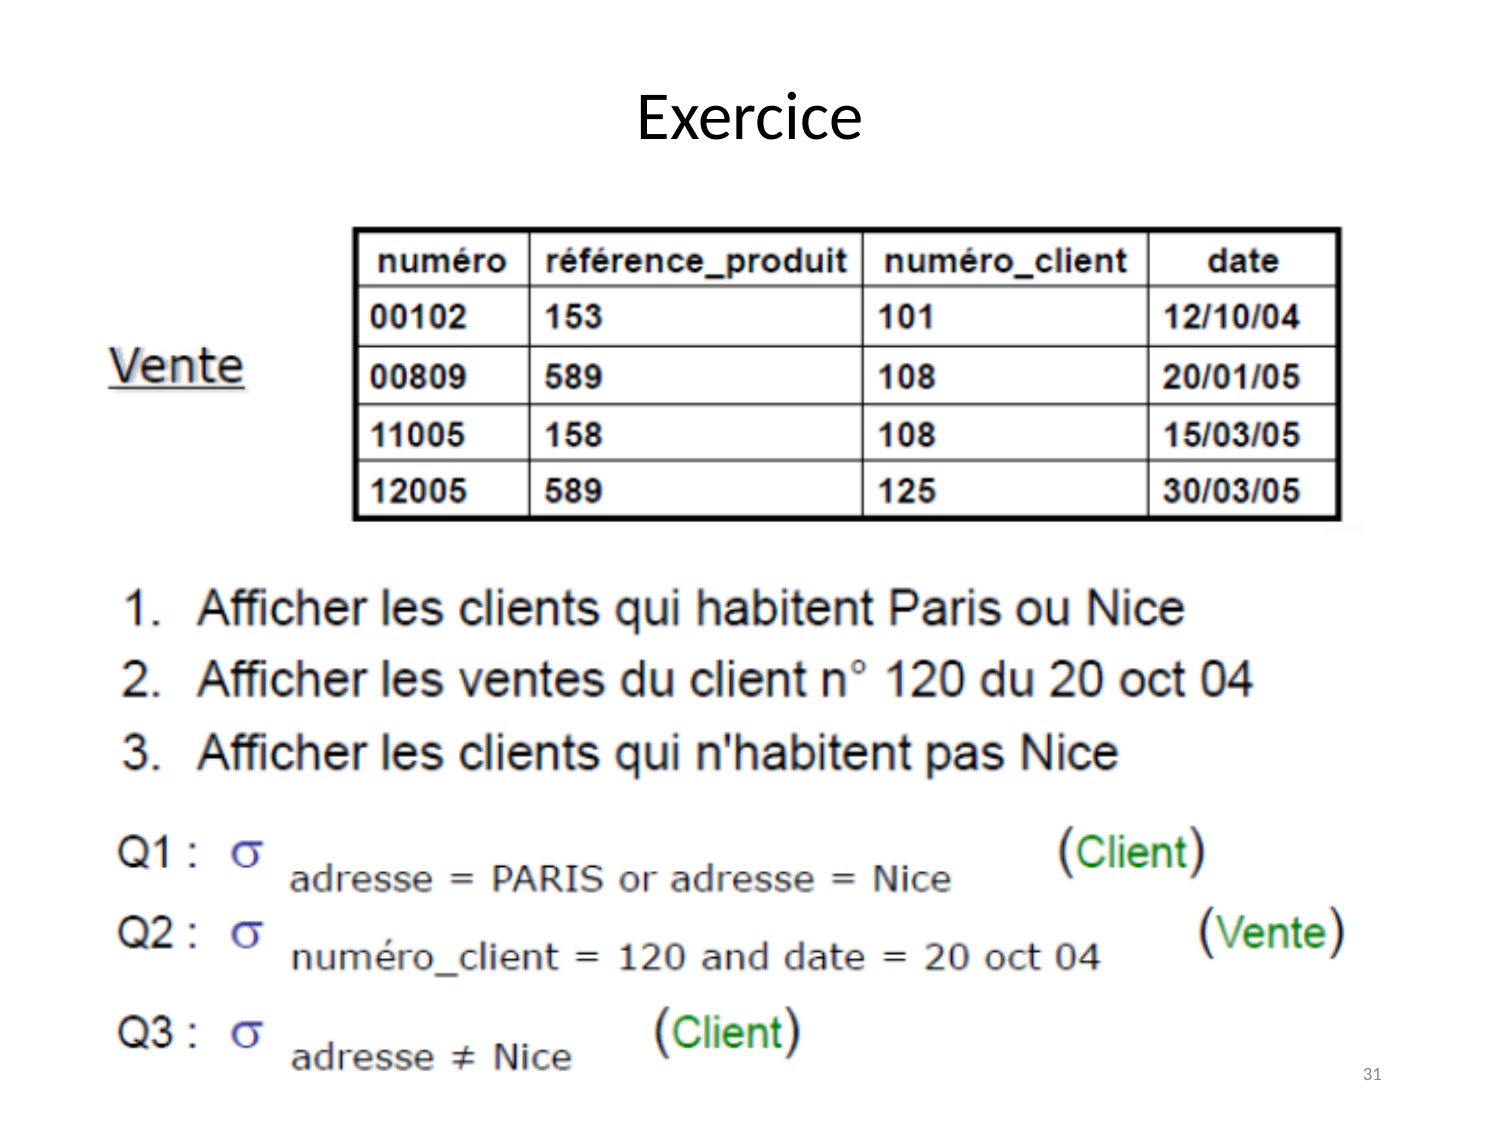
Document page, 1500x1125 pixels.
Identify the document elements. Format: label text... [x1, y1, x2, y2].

text_box 31 [1363, 1042, 1397, 1103]
picture [102, 810, 1363, 1096]
picture [68, 160, 1363, 532]
title Exercice [103, 59, 1397, 175]
picture [102, 573, 1279, 794]
